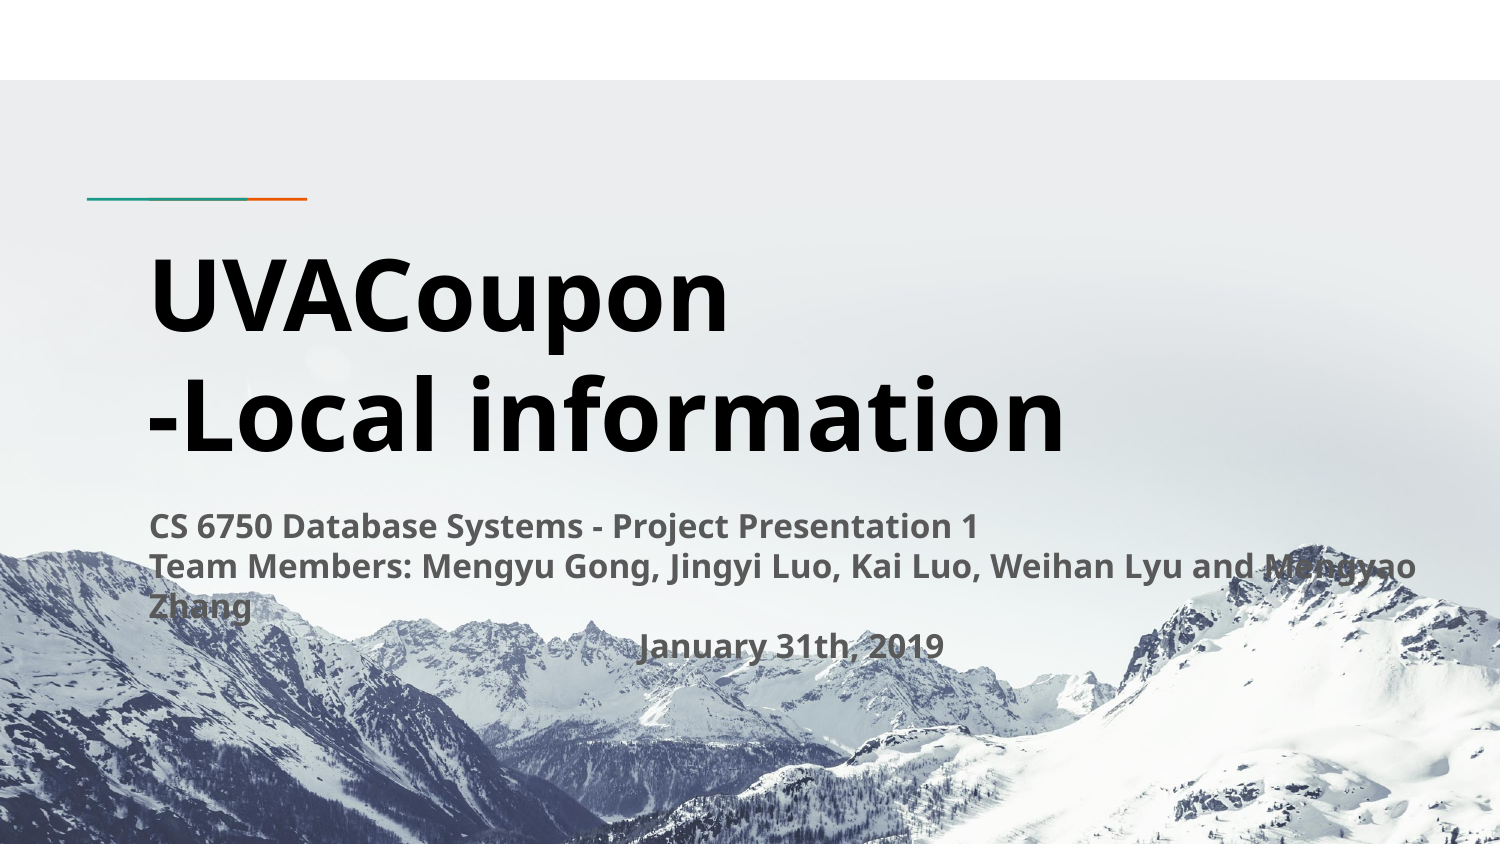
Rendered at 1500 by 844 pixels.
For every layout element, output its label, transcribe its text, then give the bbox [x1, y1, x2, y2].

title UVACoupon -Local information [132, 216, 1382, 490]
subtitle CS 6750 Database Systems - Project Presentation 1 Team Members: Mengyu Gong, Jingyi Luo, Kai Luo, Weihan Lyu and Mengyao Zhang January 31th, 2019 [133, 490, 1467, 649]
picture [0, 80, 1500, 844]
